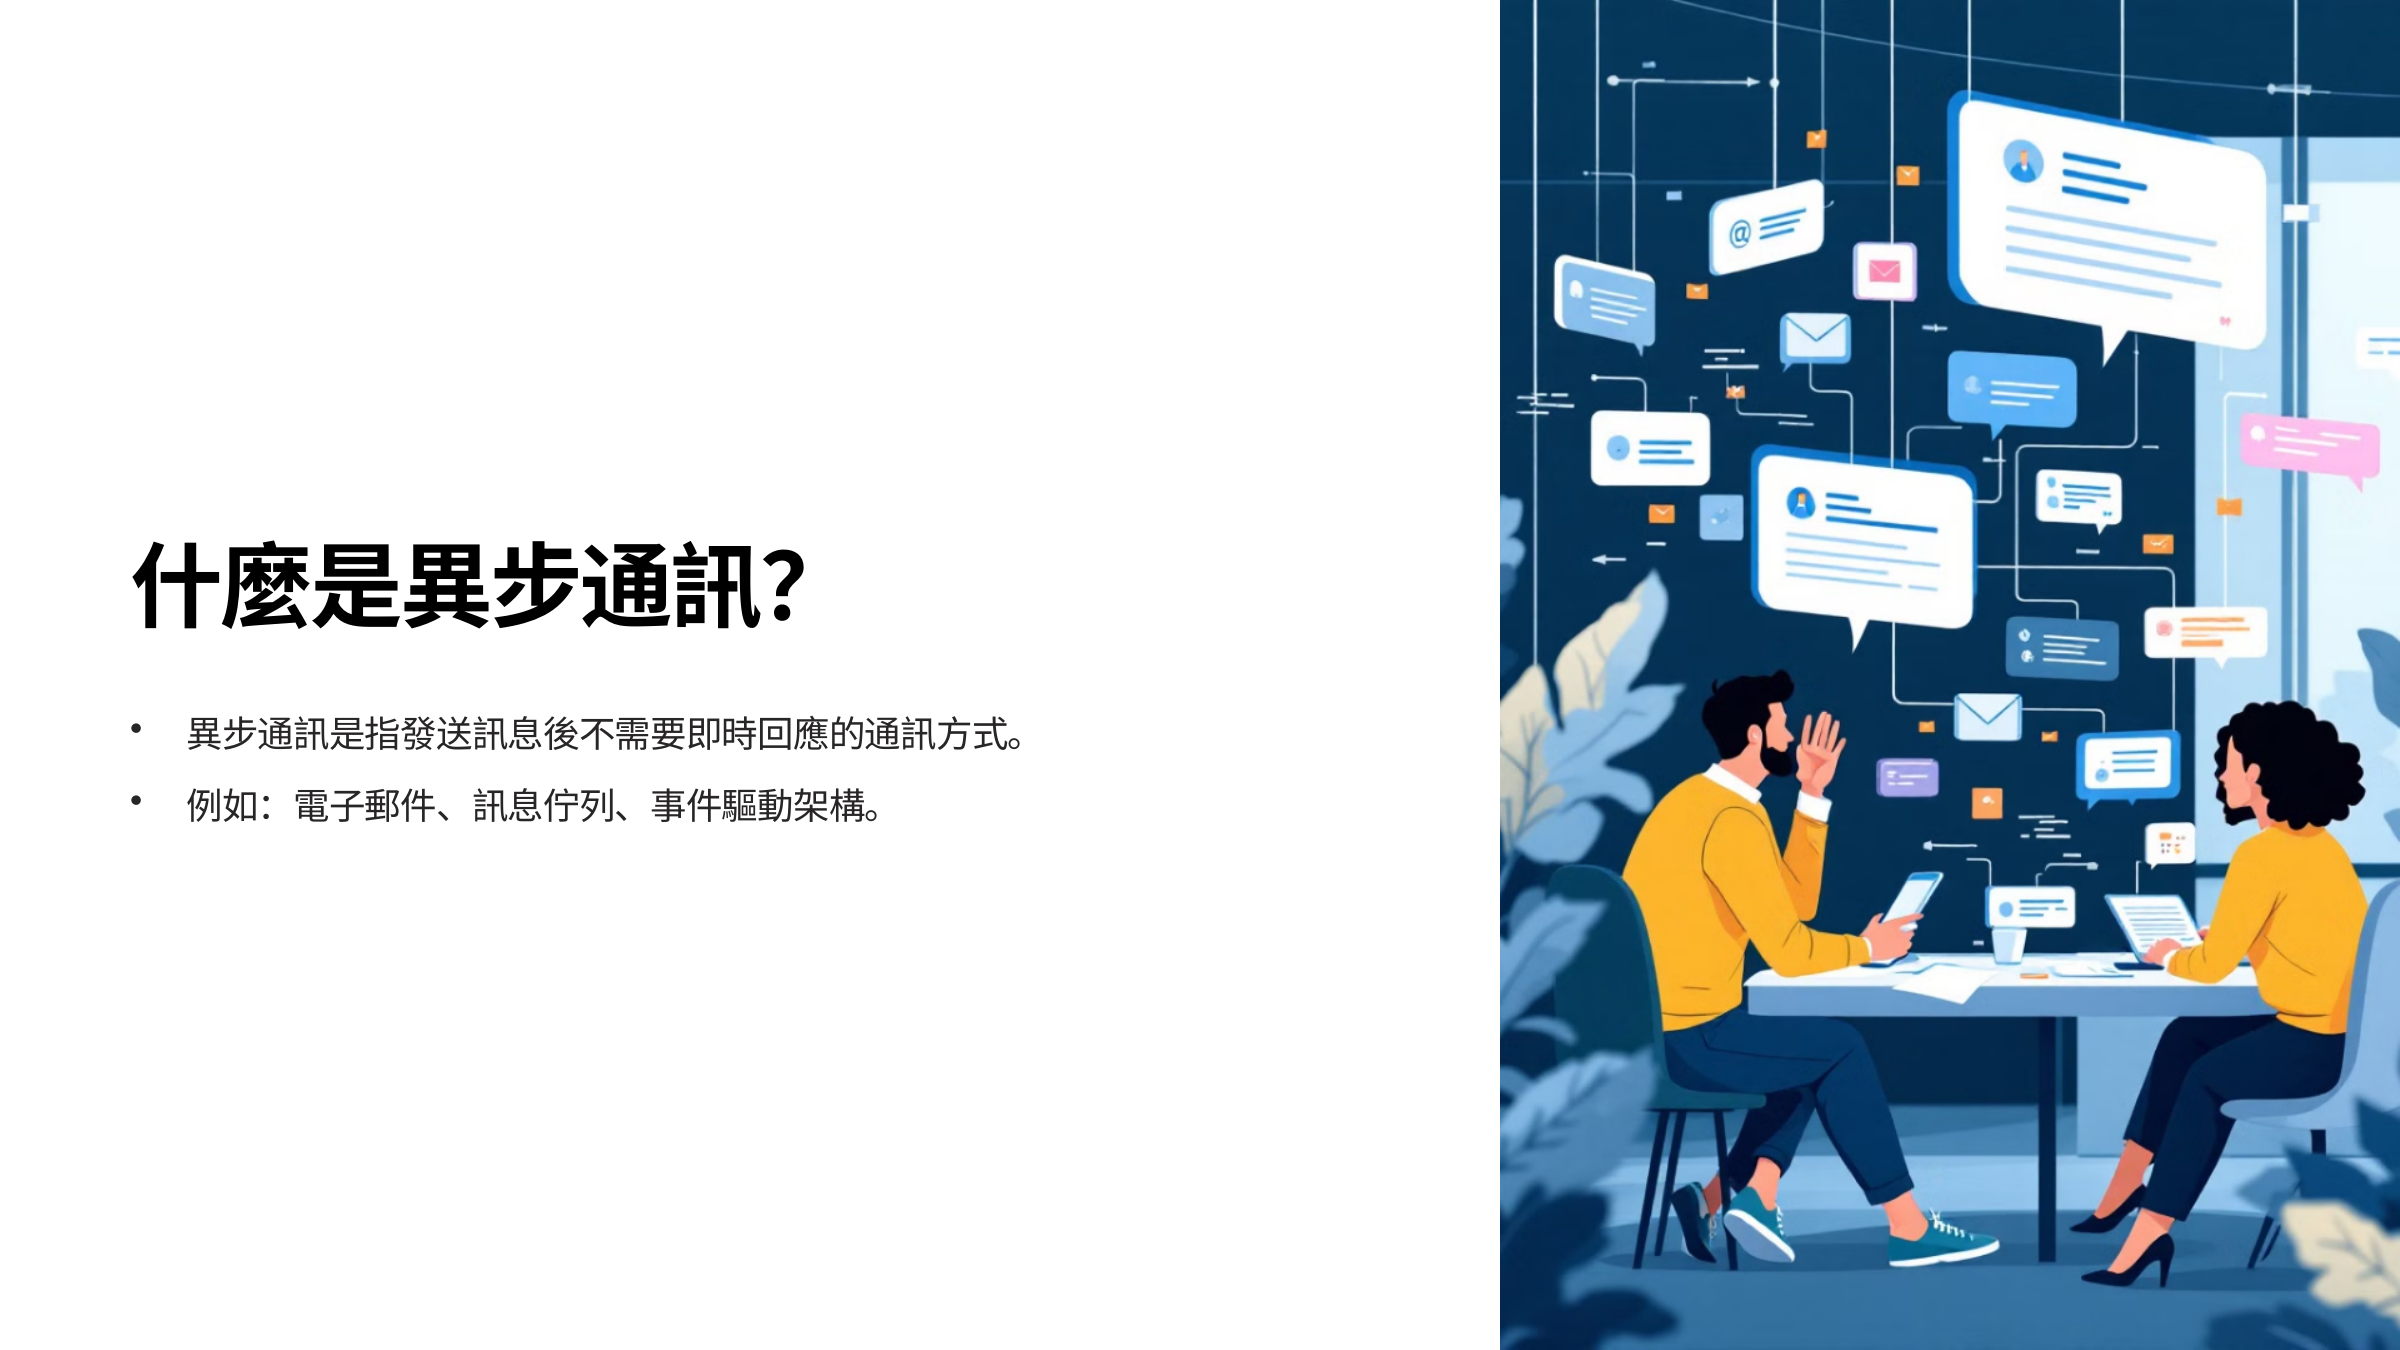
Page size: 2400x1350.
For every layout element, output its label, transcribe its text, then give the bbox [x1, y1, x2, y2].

text_box 什麼是異步通訊？ [130, 522, 1061, 640]
text_box 例如：電子郵件、訊息佇列、事件驅動架構。 [130, 767, 1370, 827]
text_box 異步通訊是指發送訊息後不需要即時回應的通訊方式。 [130, 694, 1370, 755]
picture [1499, 0, 2400, 1350]
